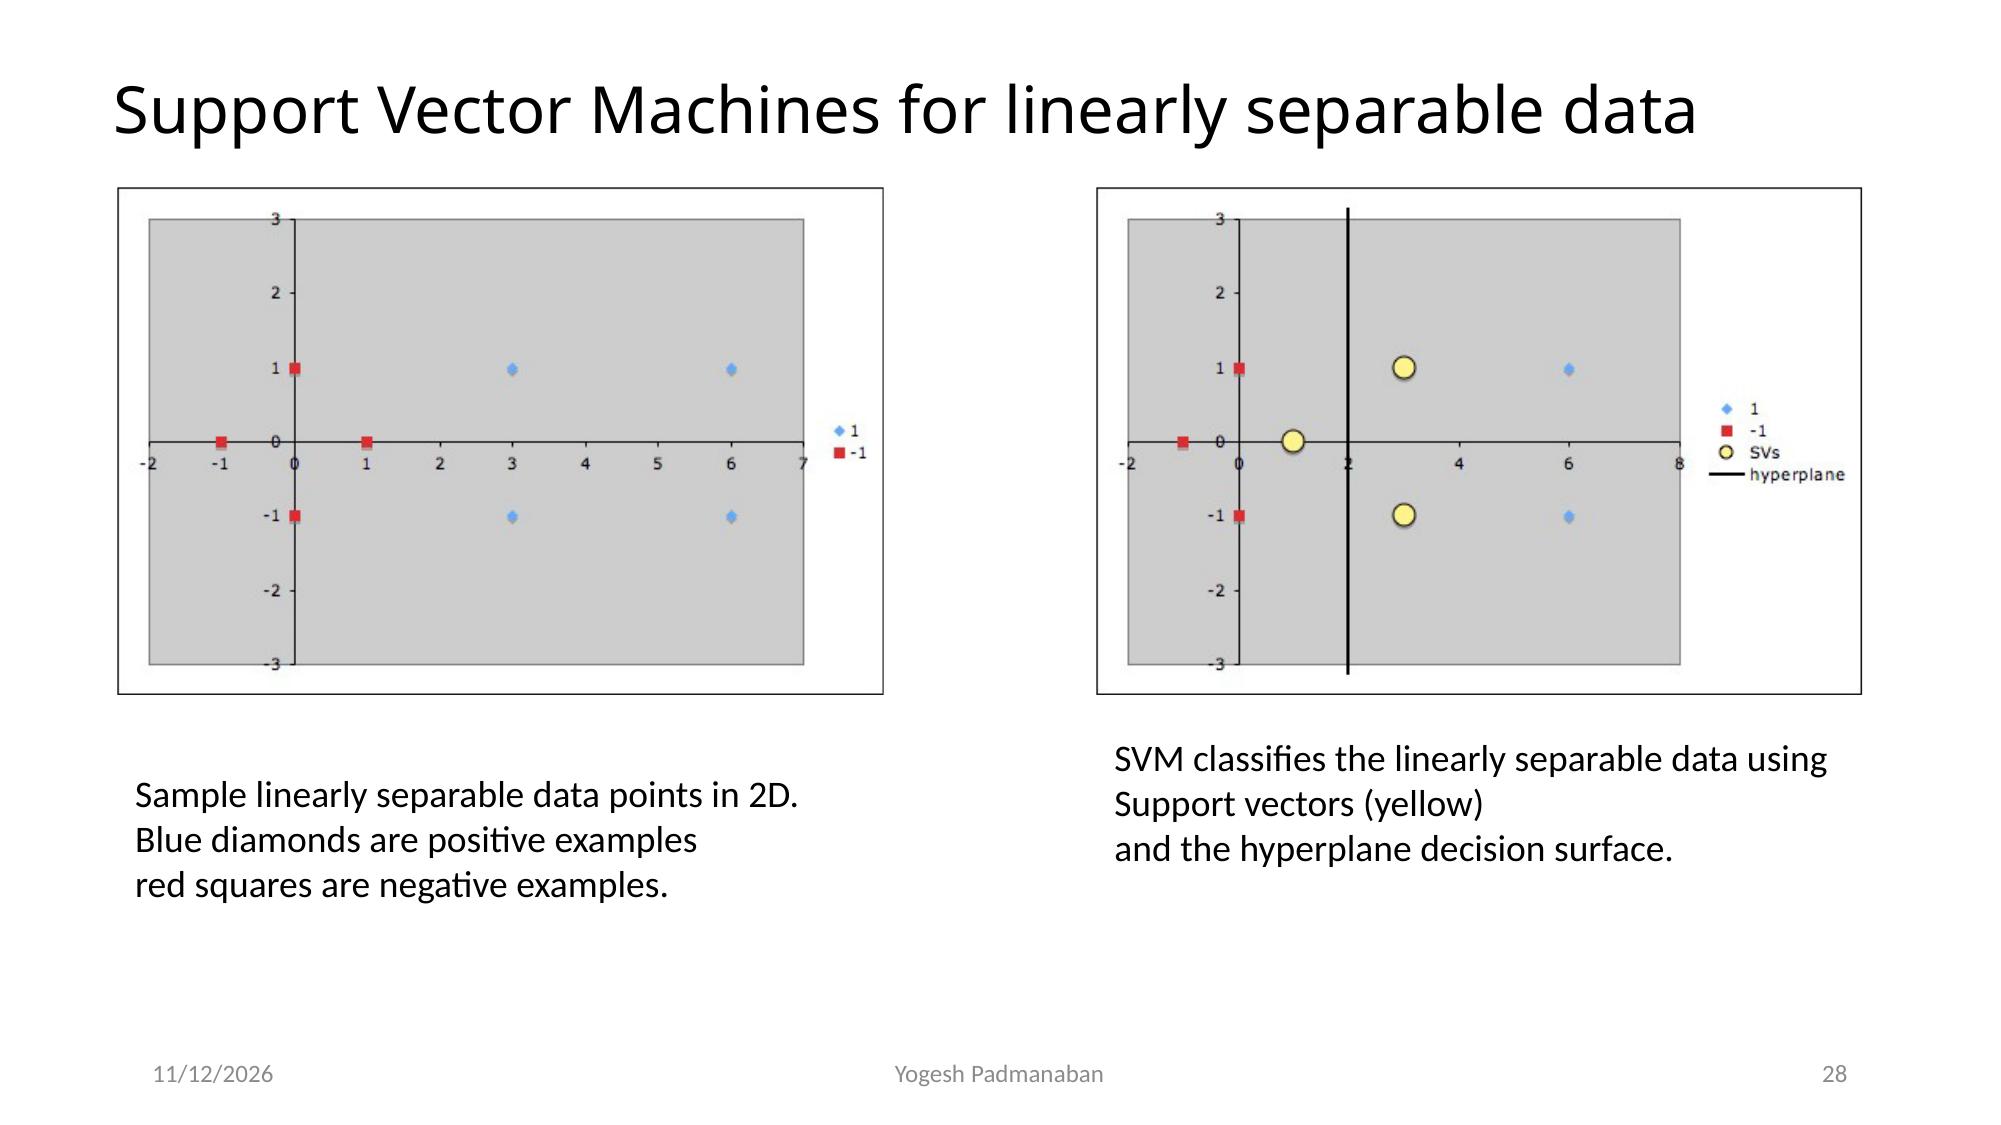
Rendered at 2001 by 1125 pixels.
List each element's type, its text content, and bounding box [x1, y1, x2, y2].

picture [1095, 186, 1863, 695]
text_box Sample linearly separable data points in 2D. Blue diamonds are positive examples red squares are negative examples. [120, 762, 824, 913]
slide_number 28 [1325, 1042, 1863, 1103]
picture [116, 186, 884, 695]
text_box SVM classifies the linearly separable data using Support vectors (yellow) and the hyperplane decision surface. [1099, 727, 1852, 877]
footer Yogesh Padmanaban [762, 1042, 1238, 1103]
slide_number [137, 1042, 675, 1103]
title Support Vector Machines for linearly separable data [98, 59, 1863, 155]
